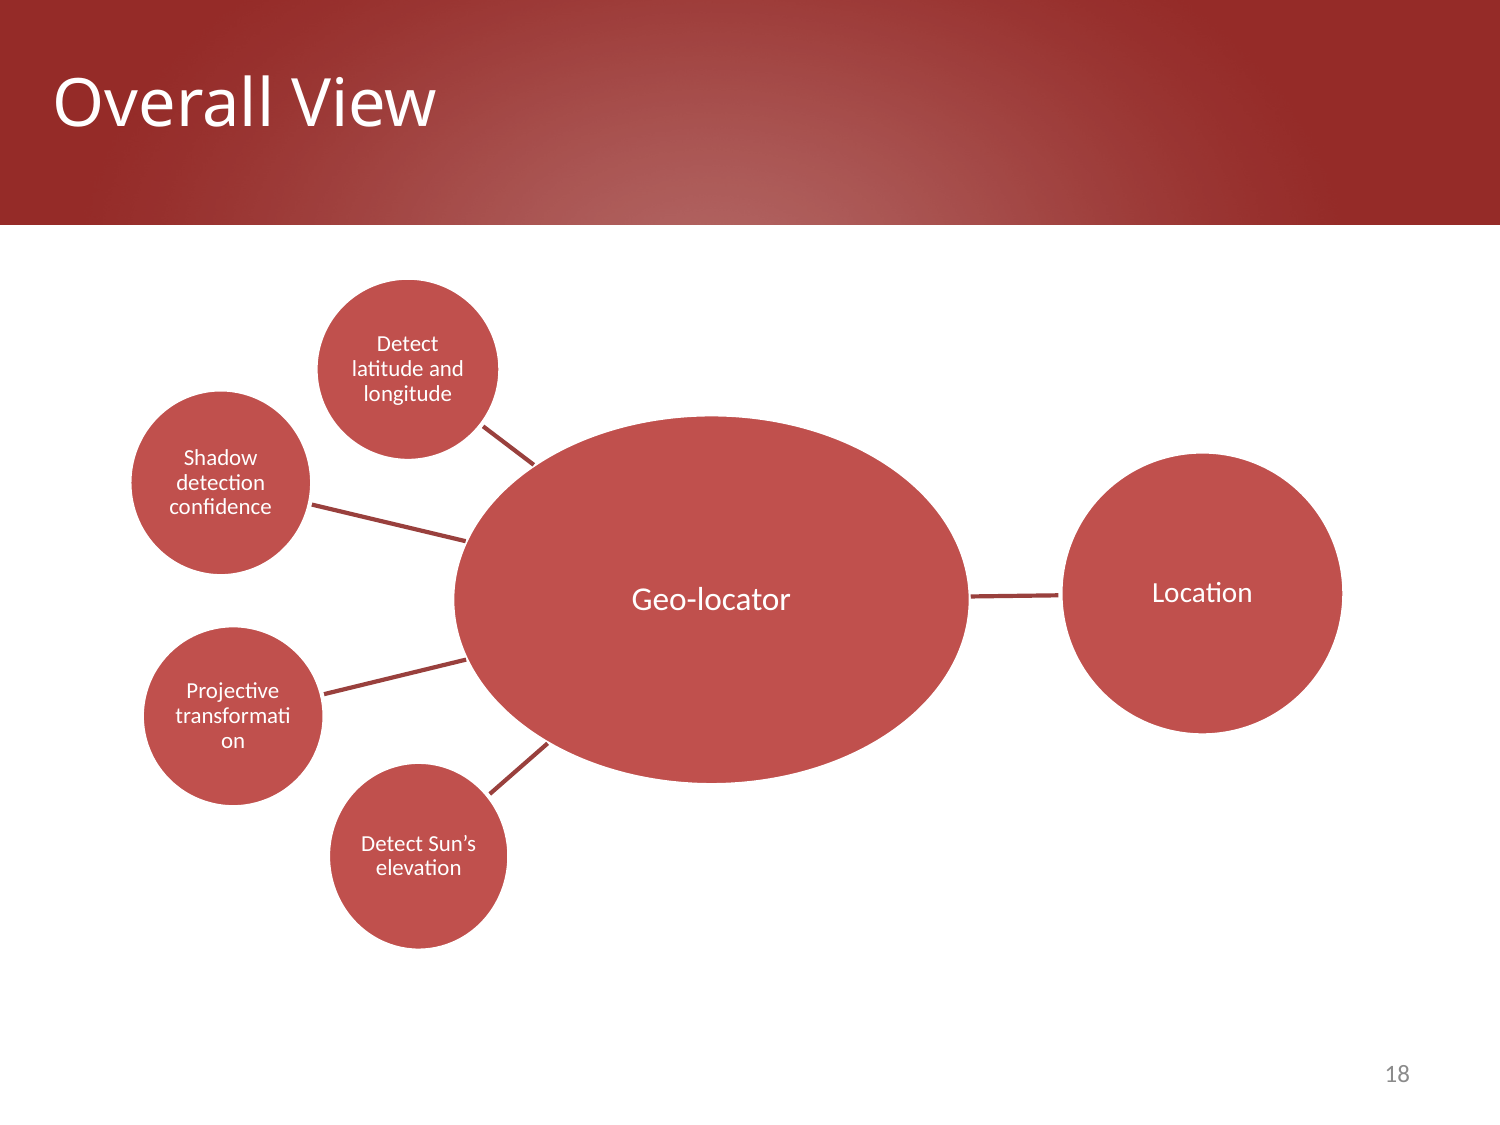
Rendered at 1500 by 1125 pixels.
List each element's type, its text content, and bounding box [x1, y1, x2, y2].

slide_number 18 [1074, 1058, 1425, 1103]
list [74, 262, 1426, 1051]
title Overall View [37, 6, 1388, 194]
